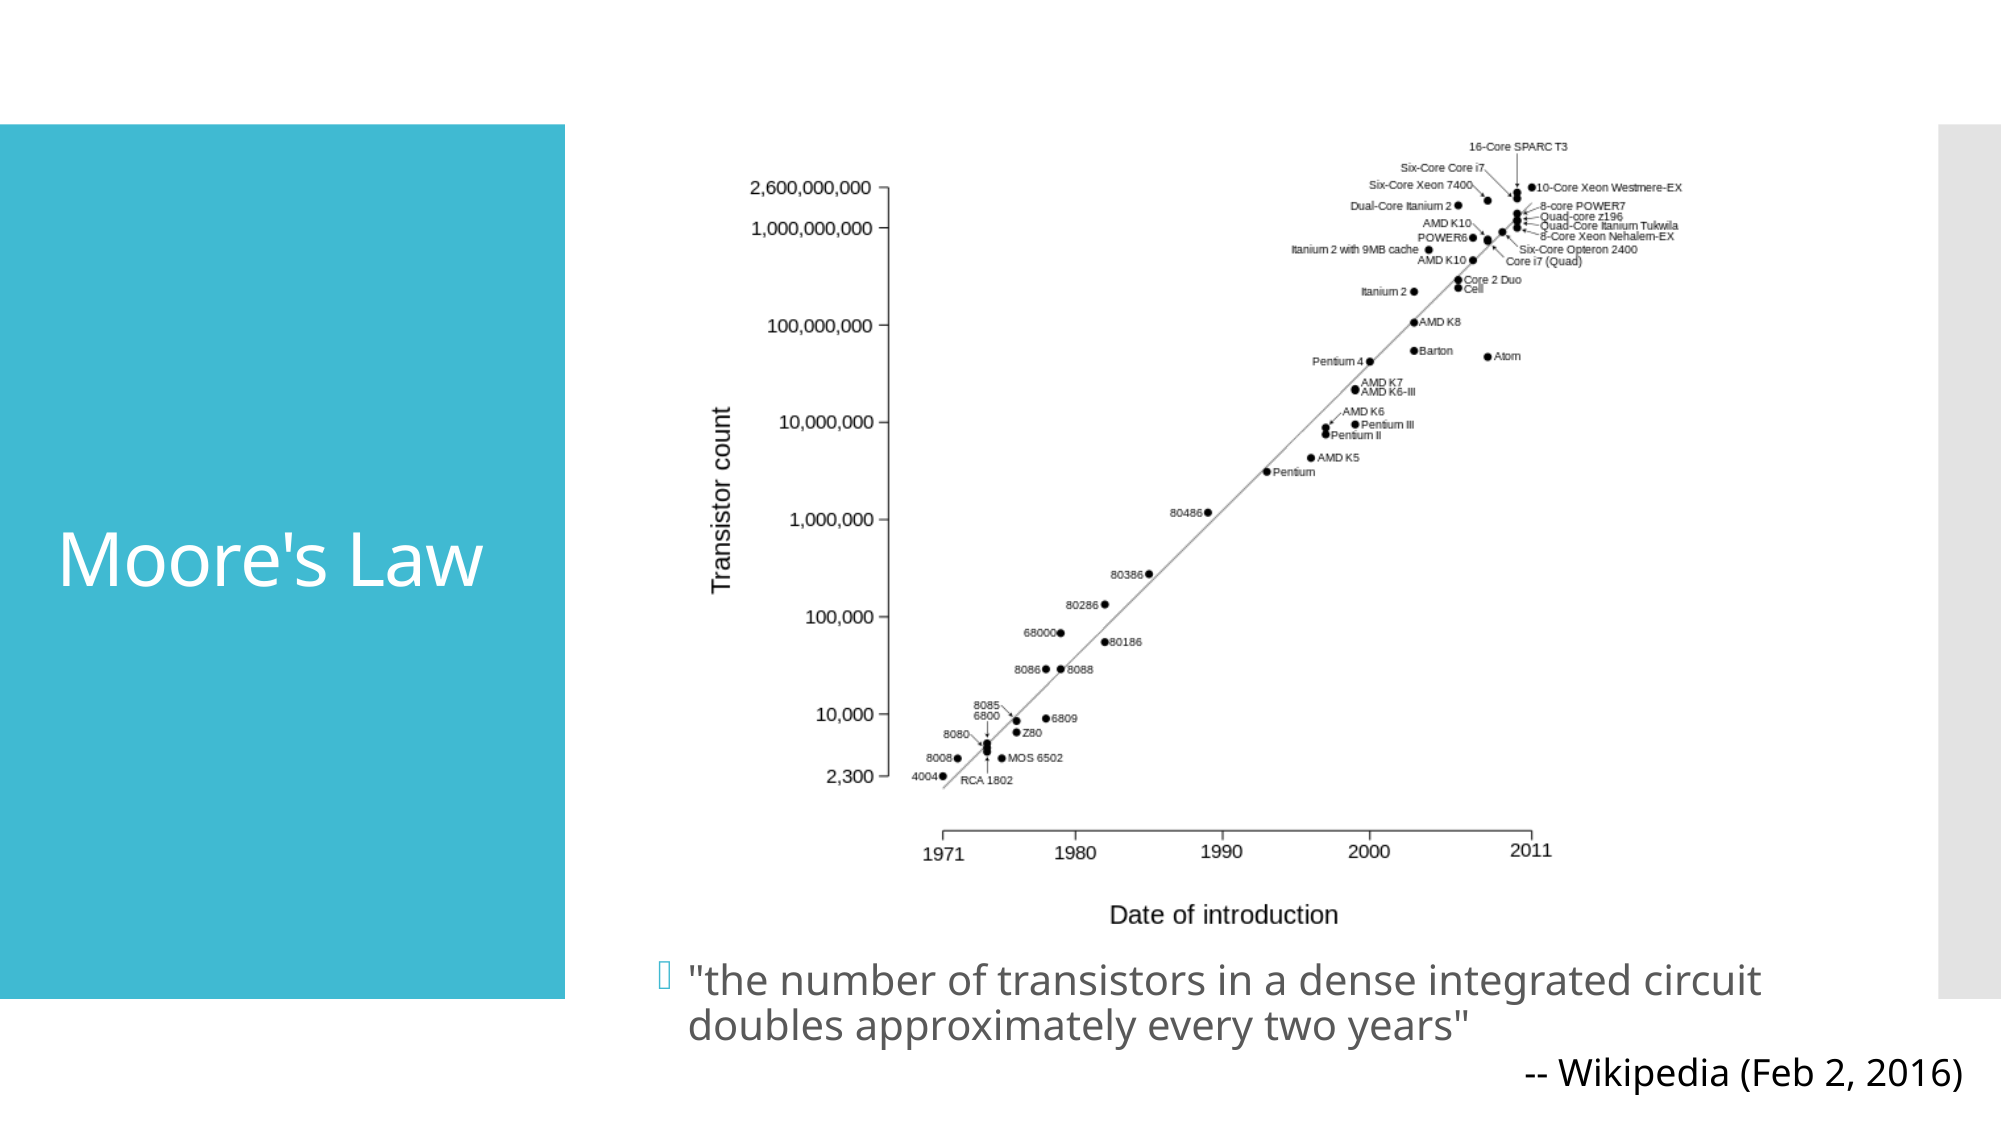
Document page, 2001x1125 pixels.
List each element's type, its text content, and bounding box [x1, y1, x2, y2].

title Moore's Law [41, 184, 525, 940]
list "the number of transistors in a dense integrated circuit doubles approximately every two years" [642, 232, 1843, 1073]
text_box -- Wikipedia (Feb 2, 2016) [1509, 1042, 1979, 1102]
picture [655, 30, 1709, 978]
